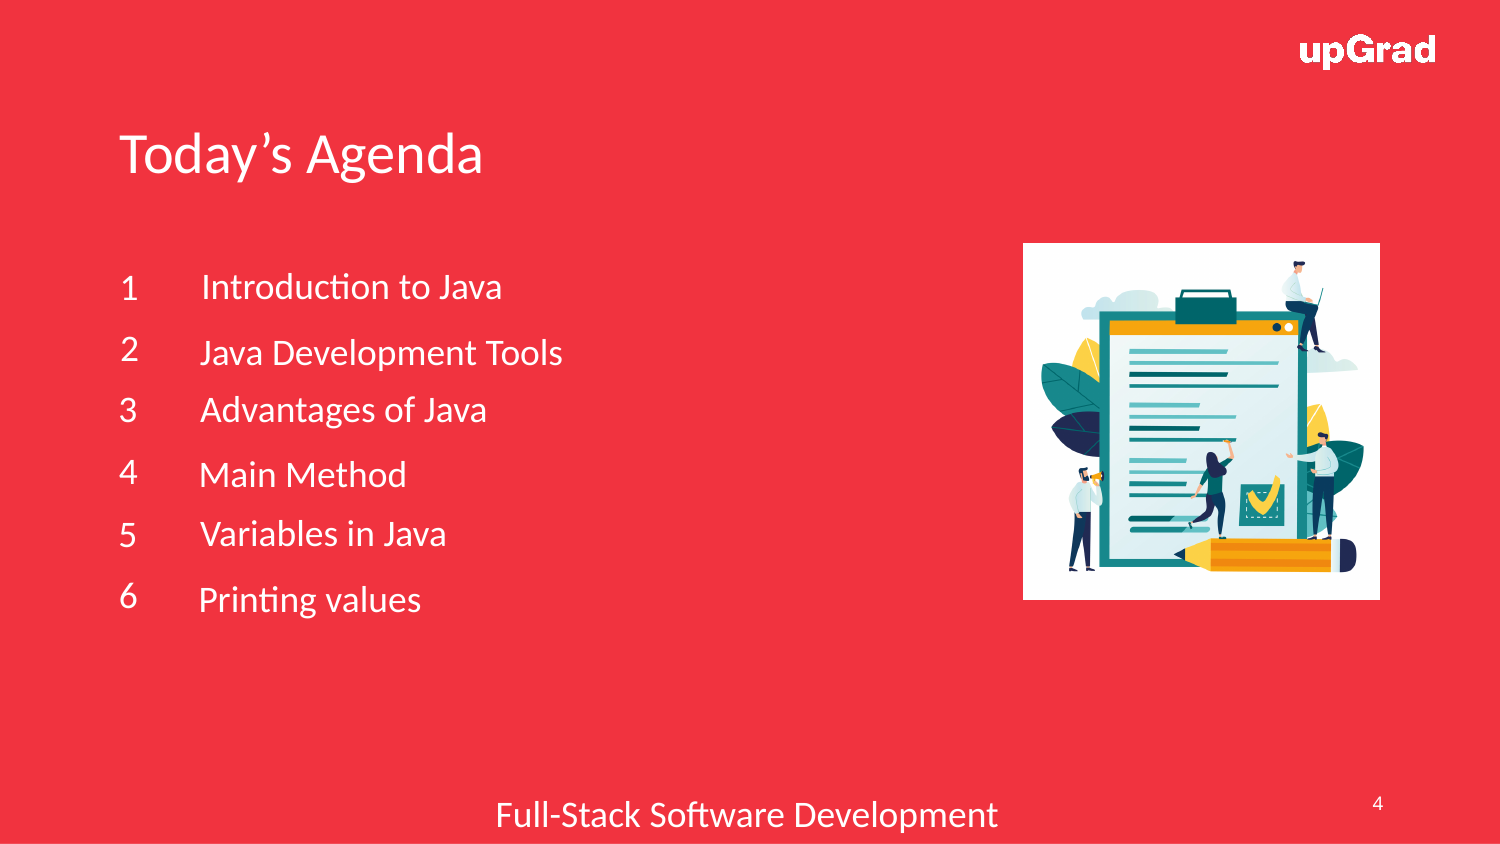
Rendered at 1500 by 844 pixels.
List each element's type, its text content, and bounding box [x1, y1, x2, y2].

slide_number ‹#› [1060, 782, 1399, 827]
text_box Variables in Java [184, 501, 1018, 563]
text_box Java Development Tools [184, 319, 848, 377]
text_box 2 [105, 316, 186, 377]
text_box 1 [104, 255, 185, 316]
text_box Today’s Agenda [104, 107, 832, 194]
text_box Main Method [183, 442, 846, 502]
text_box Printing values [183, 567, 846, 628]
text_box 3 [103, 377, 184, 439]
text_box Advantages of Java [184, 377, 1018, 438]
text_box Introduction to Java [186, 254, 1018, 316]
picture [1023, 243, 1380, 600]
picture [1300, 34, 1435, 70]
text_box 4 [103, 439, 185, 501]
text_box 5 [103, 502, 184, 563]
text_box 6 [103, 563, 185, 625]
footer Full-Stack Software Development [480, 782, 1020, 827]
